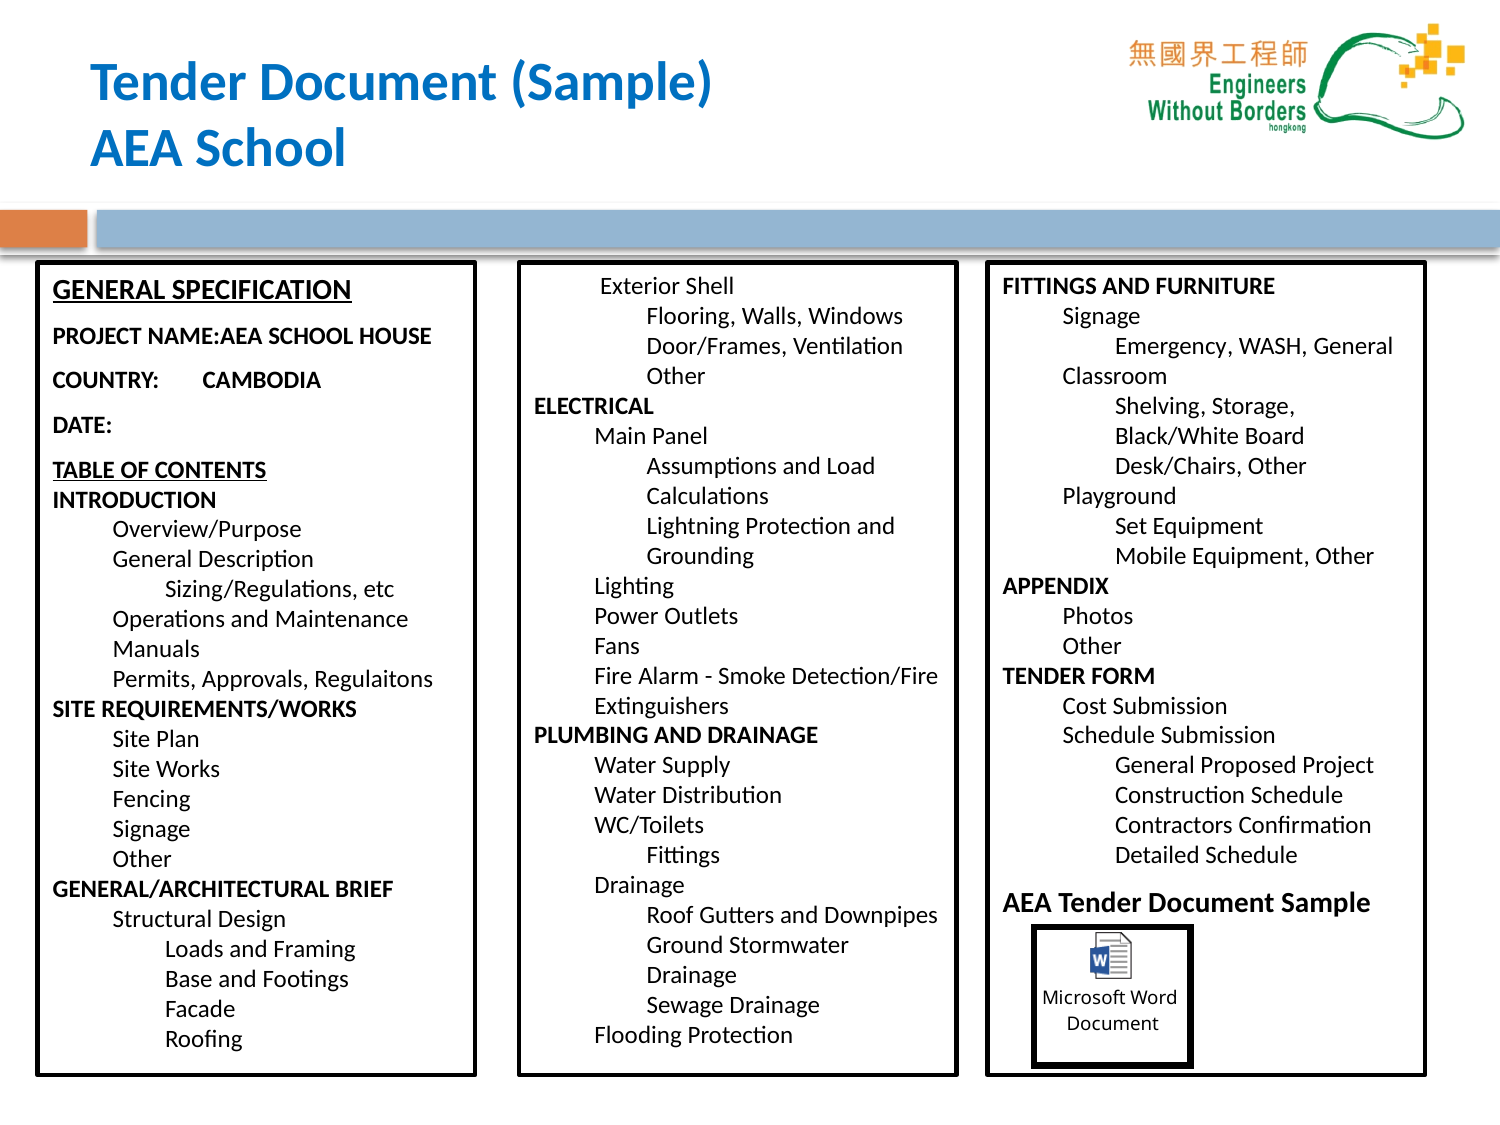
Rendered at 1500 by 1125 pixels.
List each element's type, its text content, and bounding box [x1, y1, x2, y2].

list GENERAL SPECIFICATION PROJECT NAME:AEA SCHOOL HOUSE COUNTRY: CAMBODIA DATE: TABLE OF CONTENTS INTRODUCTION Overview/Purpose General Description Sizing/Regulations, etc Operations and Maintenance Manuals Permits, Approvals, Regulaitons SITE REQUIREMENTS/WORKS Site Plan Site Works Fencing Signage Other GENERAL/ARCHITECTURAL BRIEF Structural Design Loads and Framing Base and Footings Facade Roofing [37, 262, 475, 1075]
title Tender Document (Sample) AEA School [75, 37, 1153, 186]
text_box Exterior Shell Flooring, Walls, Windows Door/Frames, Ventilation Other ELECTRICAL Main Panel Assumptions and Load Calculations Lightning Protection and Grounding Lighting Power Outlets Fans Fire Alarm - Smoke Detection/Fire Extinguishers PLUMBING AND DRAINAGE Water Supply Water Distribution WC/Toilets Fittings Drainage Roof Gutters and Downpipes Ground Stormwater Drainage Sewage Drainage Flooding Protection [519, 262, 957, 1075]
picture [1128, 14, 1471, 149]
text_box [1037, 929, 1188, 1063]
text_box FITTINGS AND FURNITURE Signage Emergency, WASH, General Classroom Shelving, Storage, Black/White Board Desk/Chairs, Other Playground Set Equipment Mobile Equipment, Other APPENDIX Photos Other TENDER FORM Cost Submission Schedule Submission General Proposed Project Construction Schedule Contractors Confirmation Detailed Schedule AEA Tender Document Sample [987, 262, 1425, 1075]
